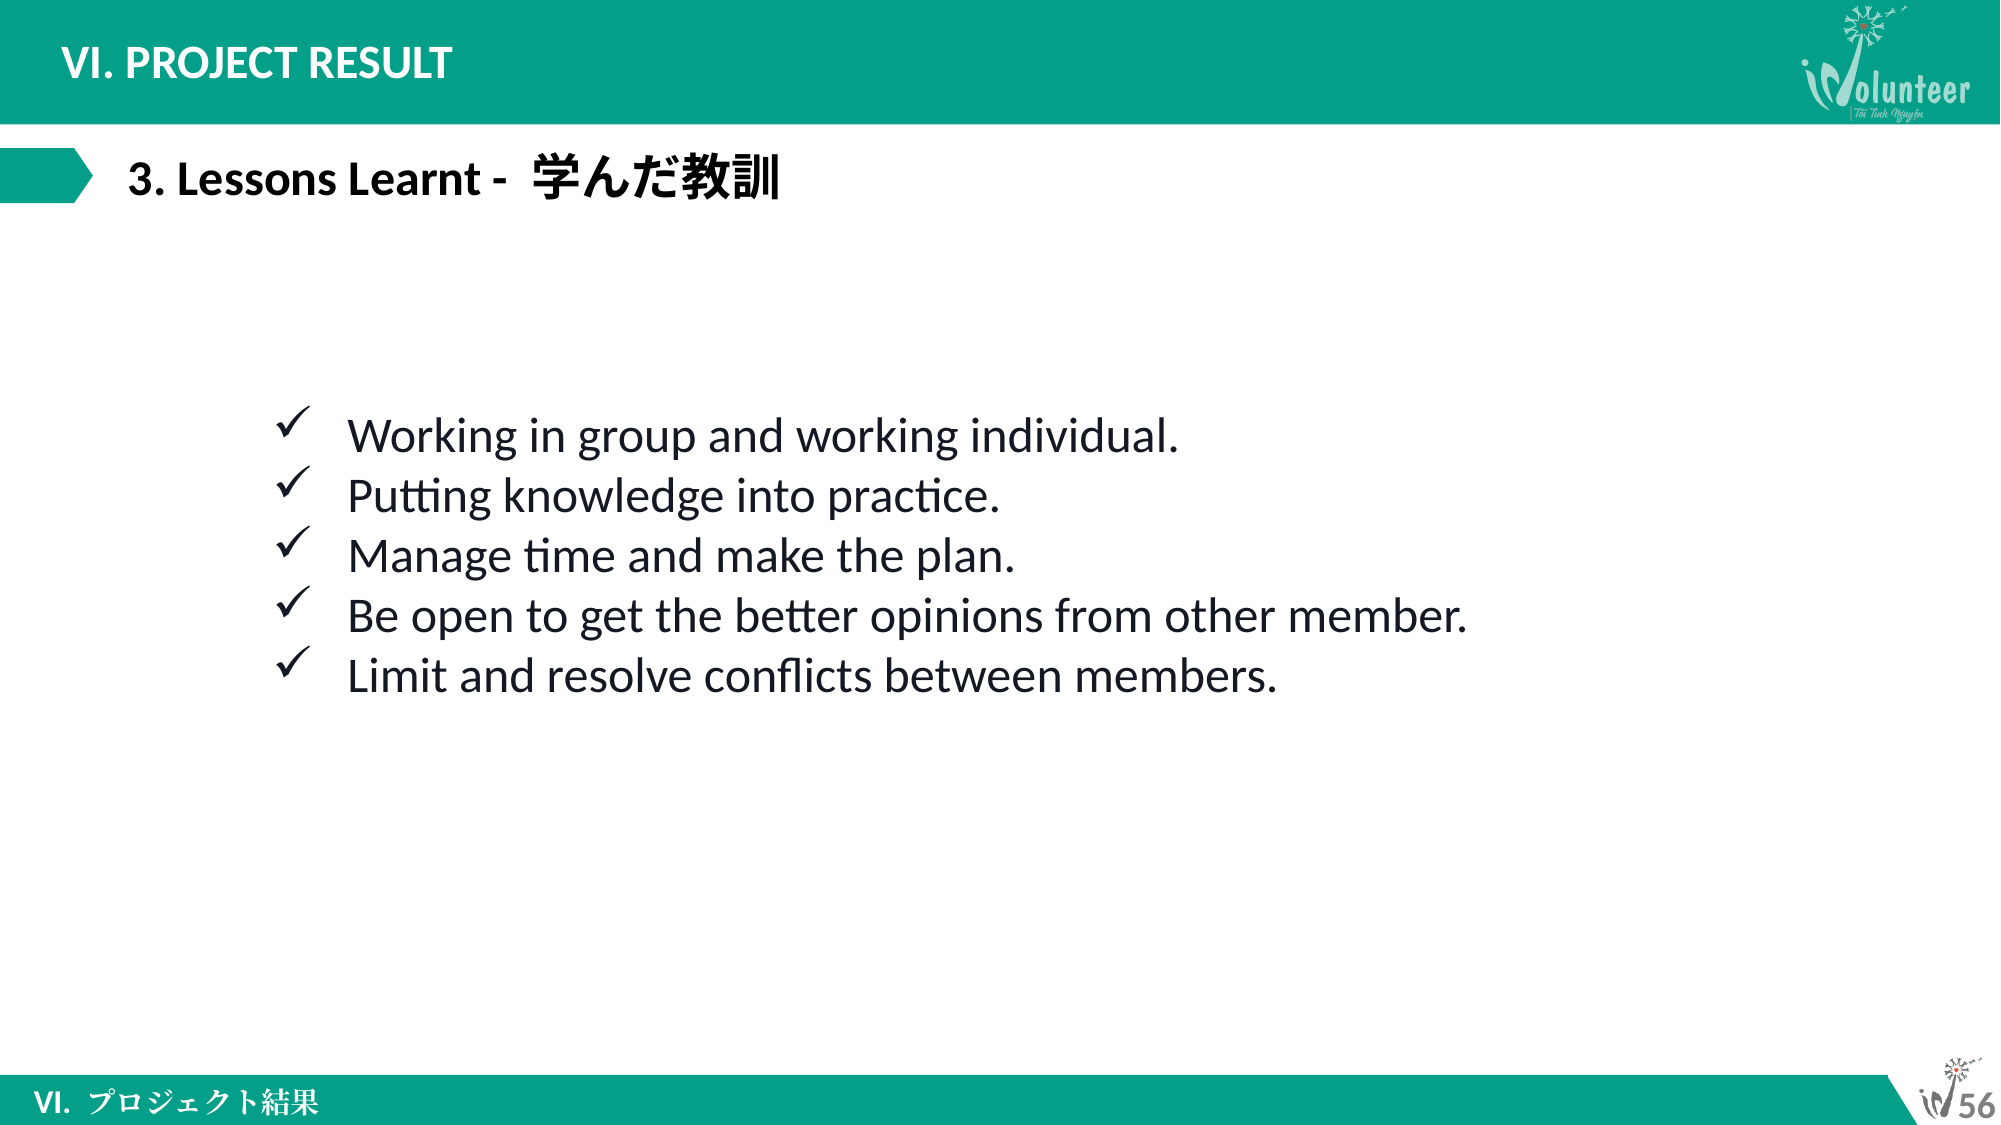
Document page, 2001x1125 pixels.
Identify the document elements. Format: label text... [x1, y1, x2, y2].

text_box [1779, 0, 1997, 125]
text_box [0, 1074, 1919, 1125]
text_box Working in group and working individual. Putting knowledge into practice. Manage time and make the plan. Be open to get the better opinions from other member. Limit and resolve conflicts between members. [257, 395, 1632, 710]
text_box 56 [1943, 1073, 2000, 1125]
picture [1919, 1057, 1982, 1119]
text_box VI. PROJECT RESULT [46, 23, 469, 96]
text_box [0, 0, 1779, 125]
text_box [0, 137, 805, 214]
